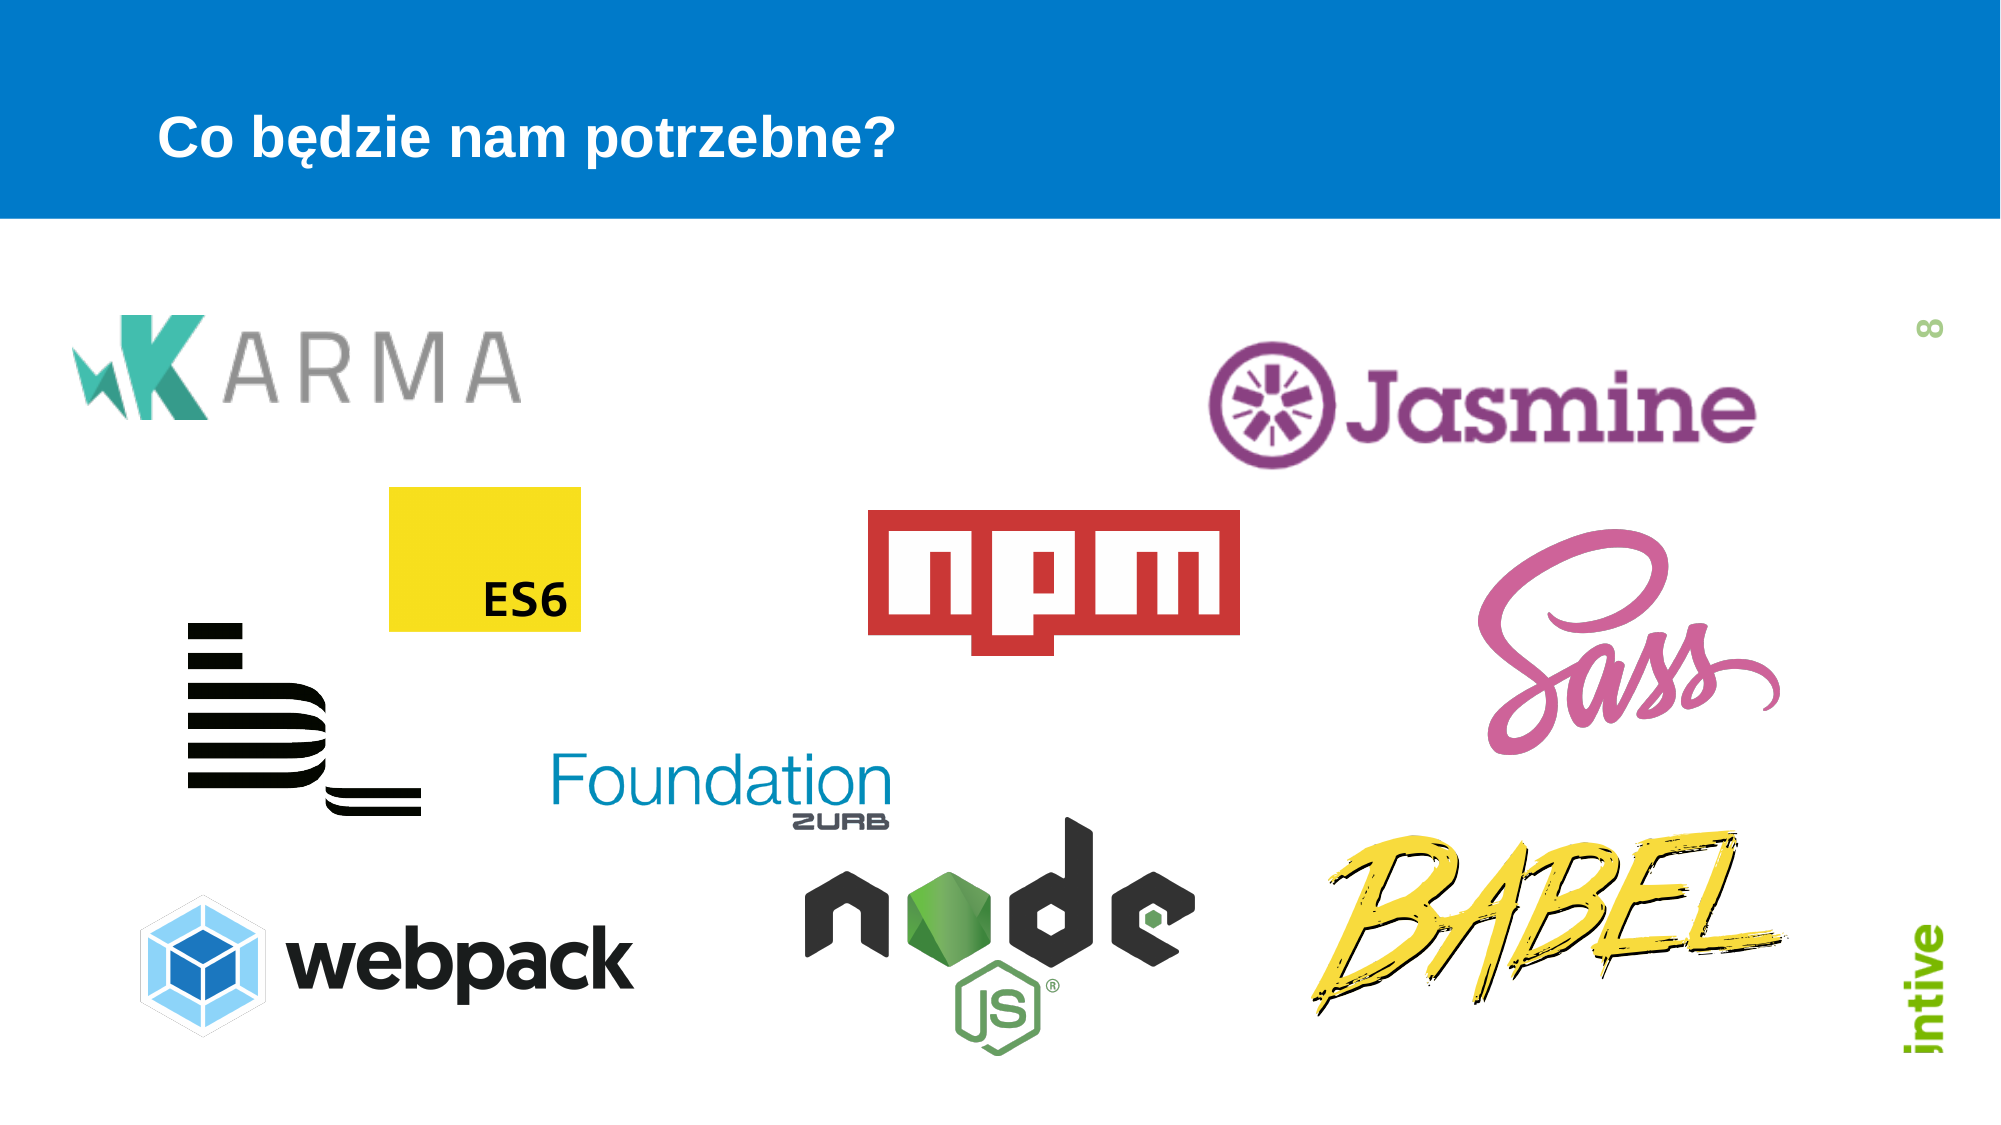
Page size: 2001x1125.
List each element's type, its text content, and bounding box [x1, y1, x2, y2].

slide_number 8 [1898, 304, 1958, 755]
picture [0, 0, 2001, 1125]
title Co będzie nam potrzebne? [142, 62, 1858, 215]
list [389, 487, 581, 632]
